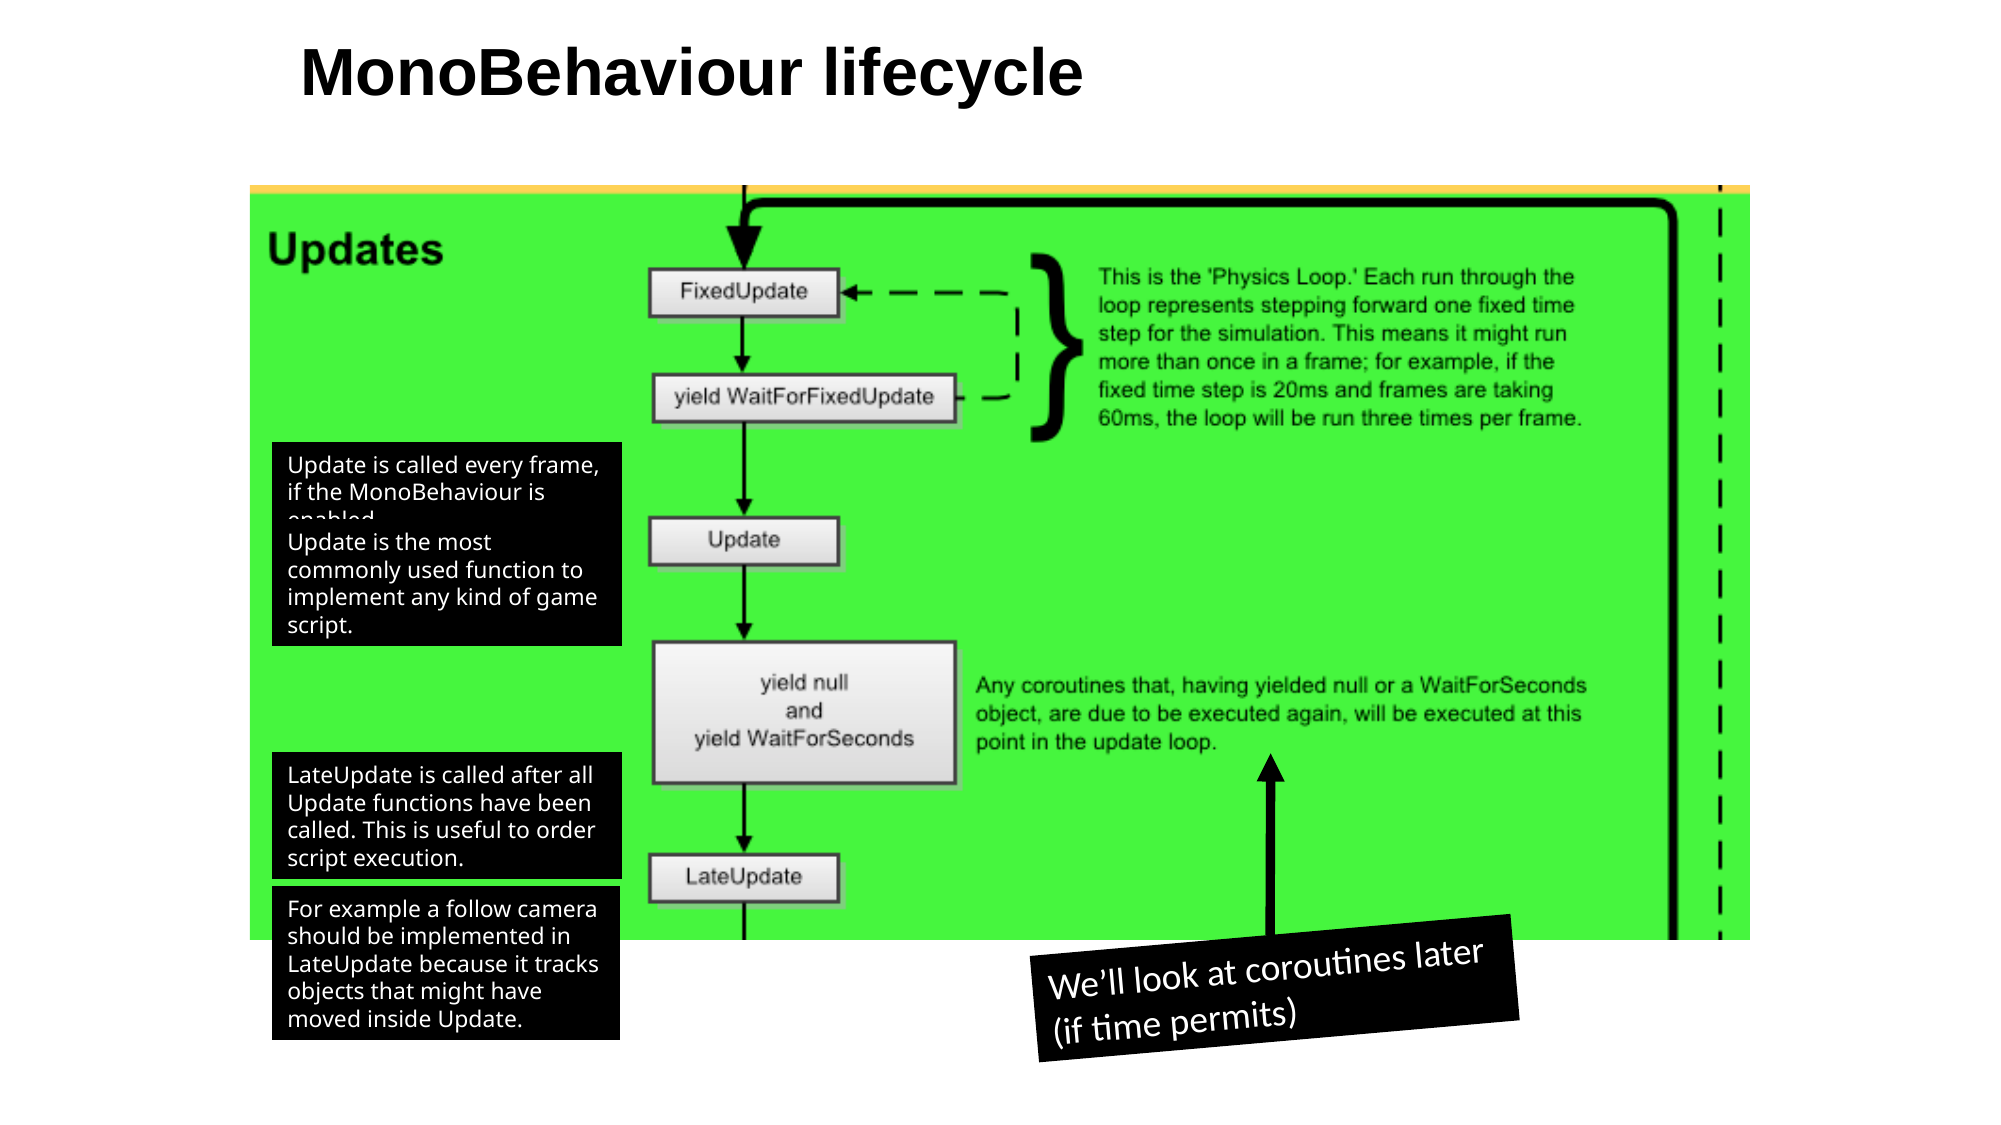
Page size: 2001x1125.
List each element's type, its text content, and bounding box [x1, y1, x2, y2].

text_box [1034, 753, 1516, 1042]
text_box MonoBehaviour lifecycle [285, 21, 1101, 116]
text_box For example a follow camera should be implemented in LateUpdate because it tracks objects that might have moved inside Update. [272, 940, 620, 1040]
picture [249, 185, 1750, 940]
